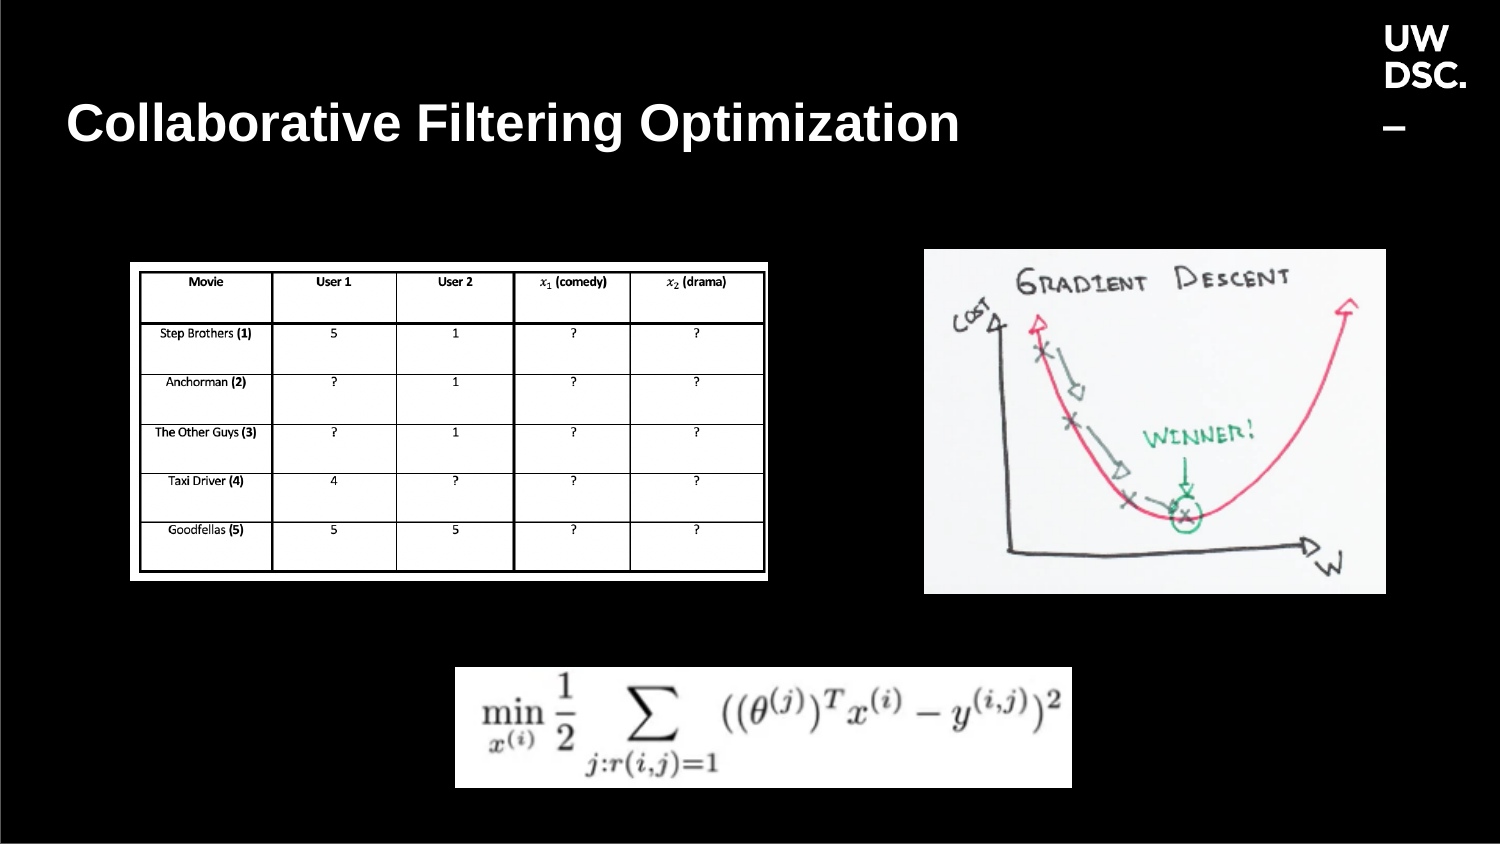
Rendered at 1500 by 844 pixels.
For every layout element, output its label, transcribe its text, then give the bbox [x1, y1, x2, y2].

picture [924, 249, 1387, 594]
picture [130, 262, 768, 581]
title Collaborative Filtering Optimization [51, 72, 1449, 167]
text_box [0, 0, 1500, 844]
picture [455, 667, 1072, 789]
picture [1349, 0, 1500, 151]
